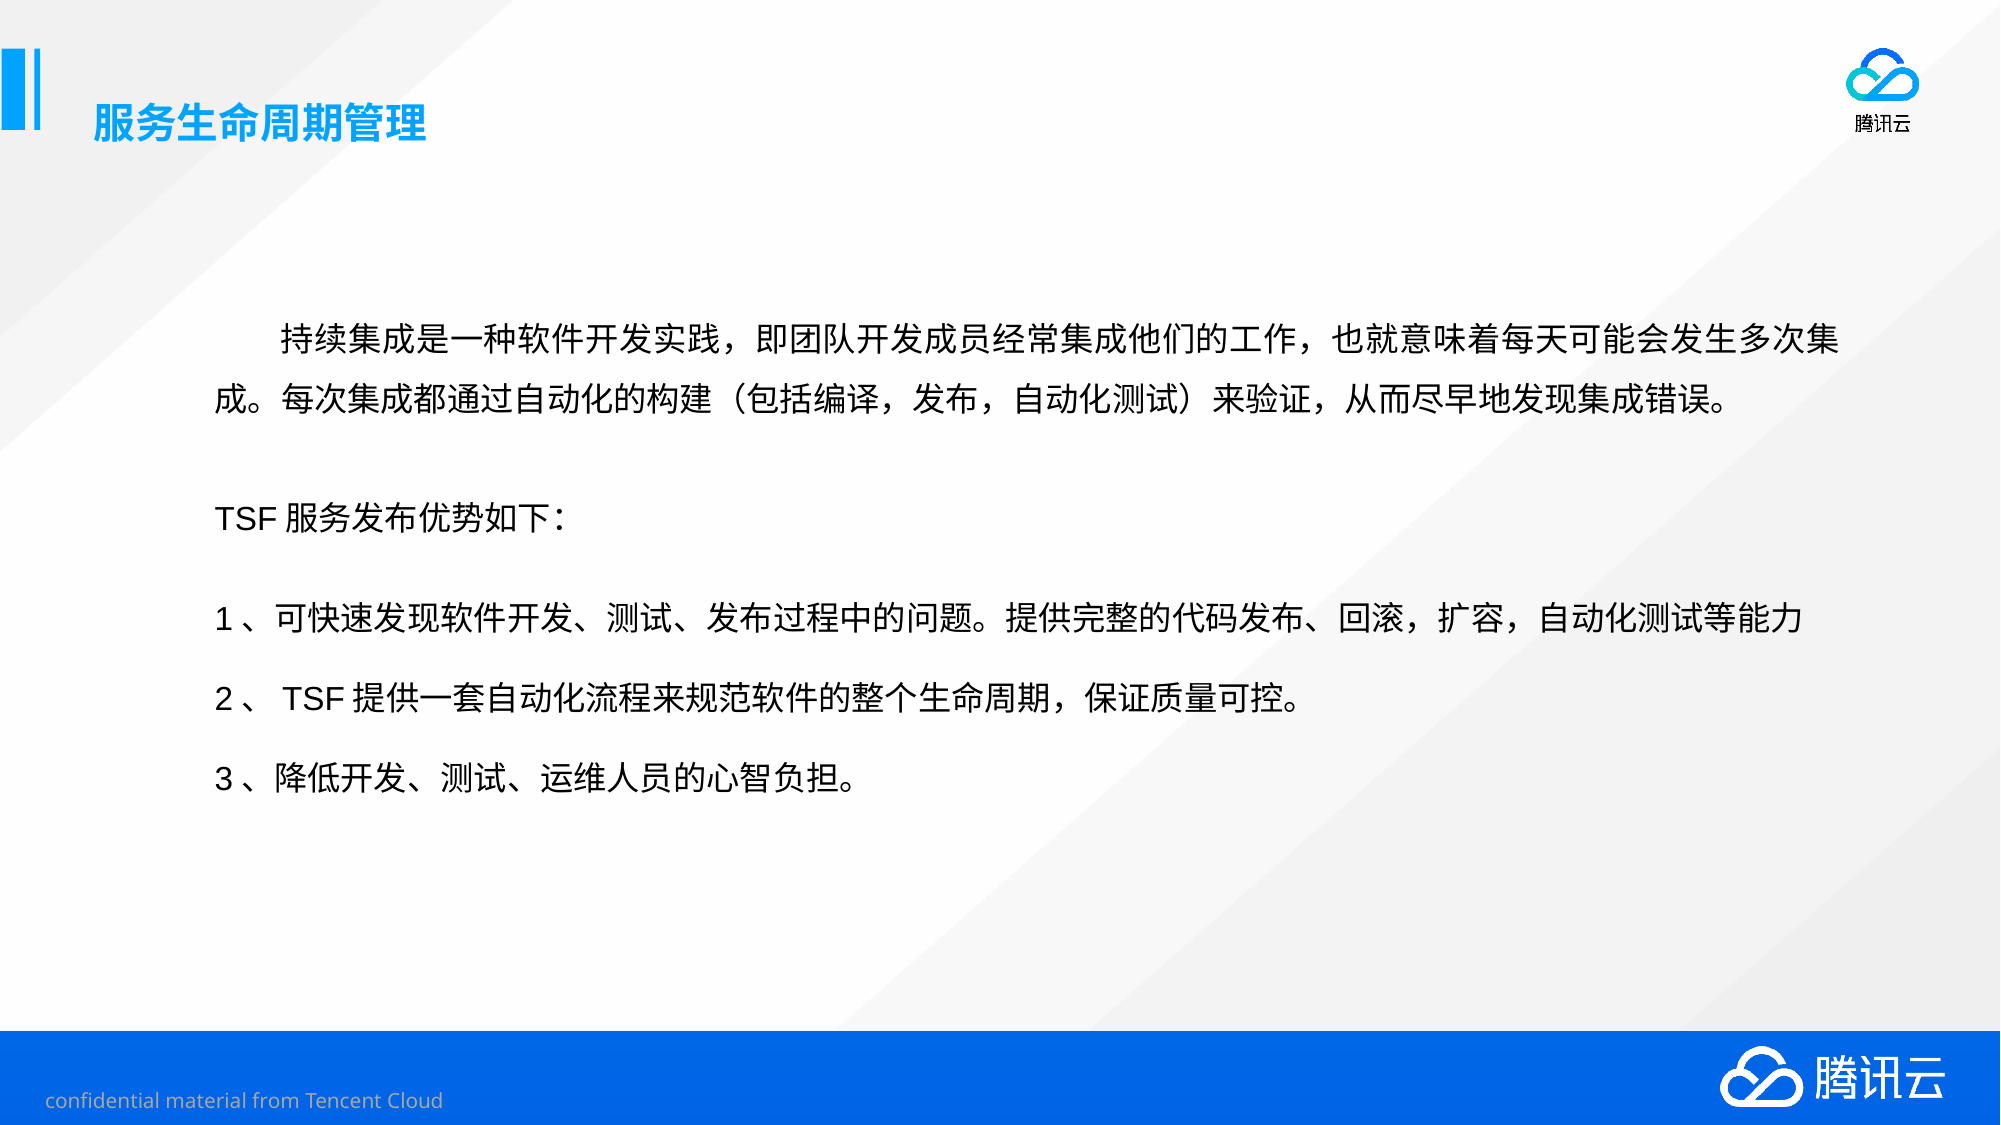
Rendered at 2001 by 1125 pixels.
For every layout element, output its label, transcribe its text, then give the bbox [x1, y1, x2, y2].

text_box [1, 48, 25, 130]
picture [1720, 1046, 1945, 1107]
text_box 持续集成是一种软件开发实践，即团队开发成员经常集成他们的工作，也就意味着每天可能会发生多次集成。每次集成都通过自动化的构建（包括编译，发布，自动化测试）来验证，从而尽早地发现集成错误。 TSF服务发布优势如下： 1、可快速发现软件开发、测试、发布过程中的问题。提供完整的代码发布、回滚，扩容，自动化测试等能力 2、TSF提供一套自动化流程来规范软件的整个生命周期，保证质量可控。 3、降低开发、测试、运维人员的心智负担。 [206, 290, 1847, 805]
text_box [34, 48, 41, 130]
title 服务生命周期管理 [78, 78, 1804, 172]
picture [0, 0, 2001, 1031]
